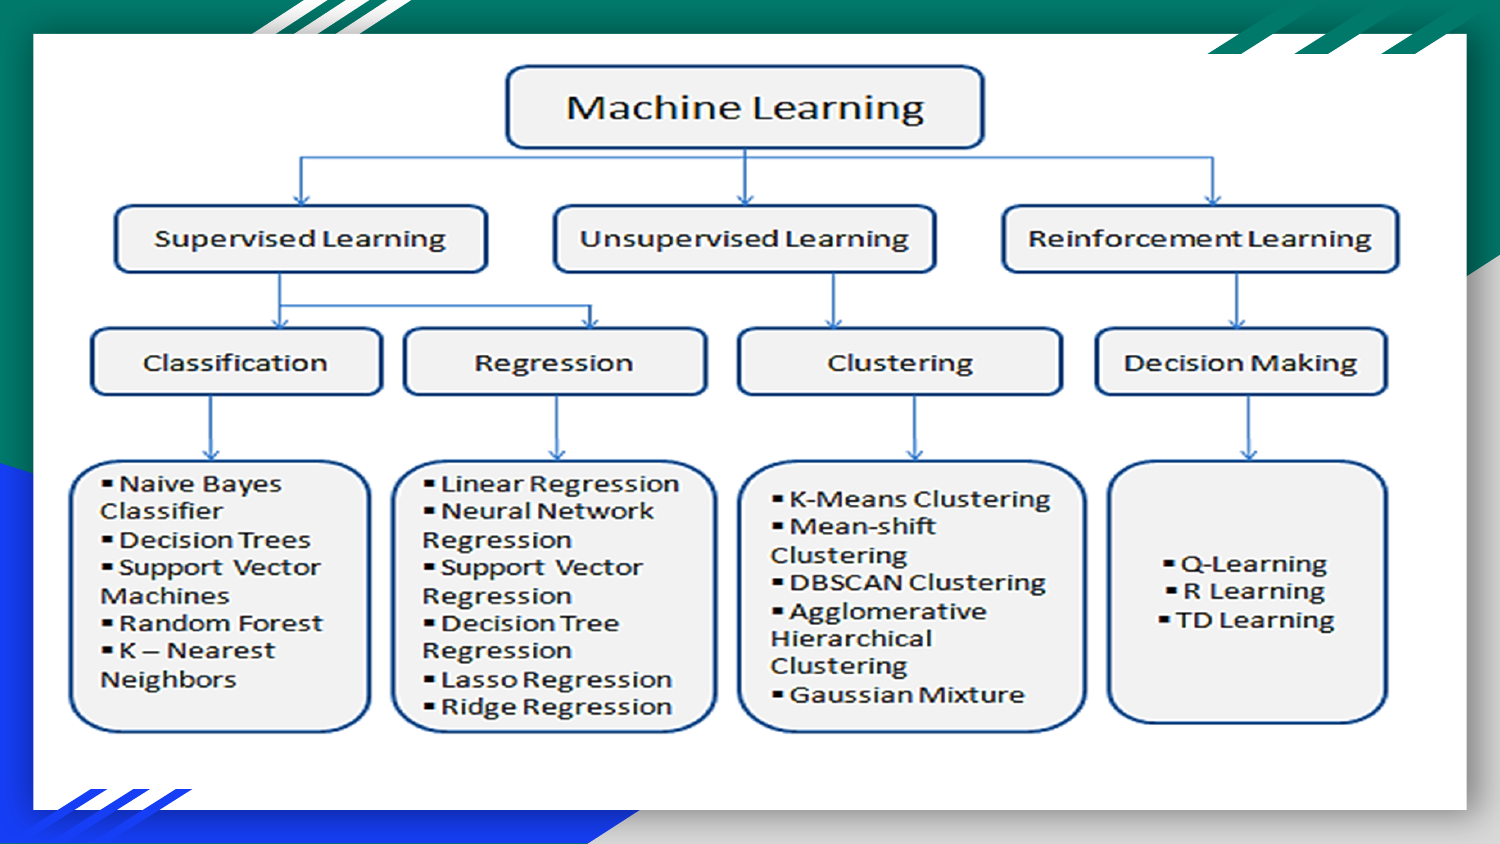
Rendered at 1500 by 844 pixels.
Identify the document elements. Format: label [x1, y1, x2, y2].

picture [48, 54, 1421, 789]
